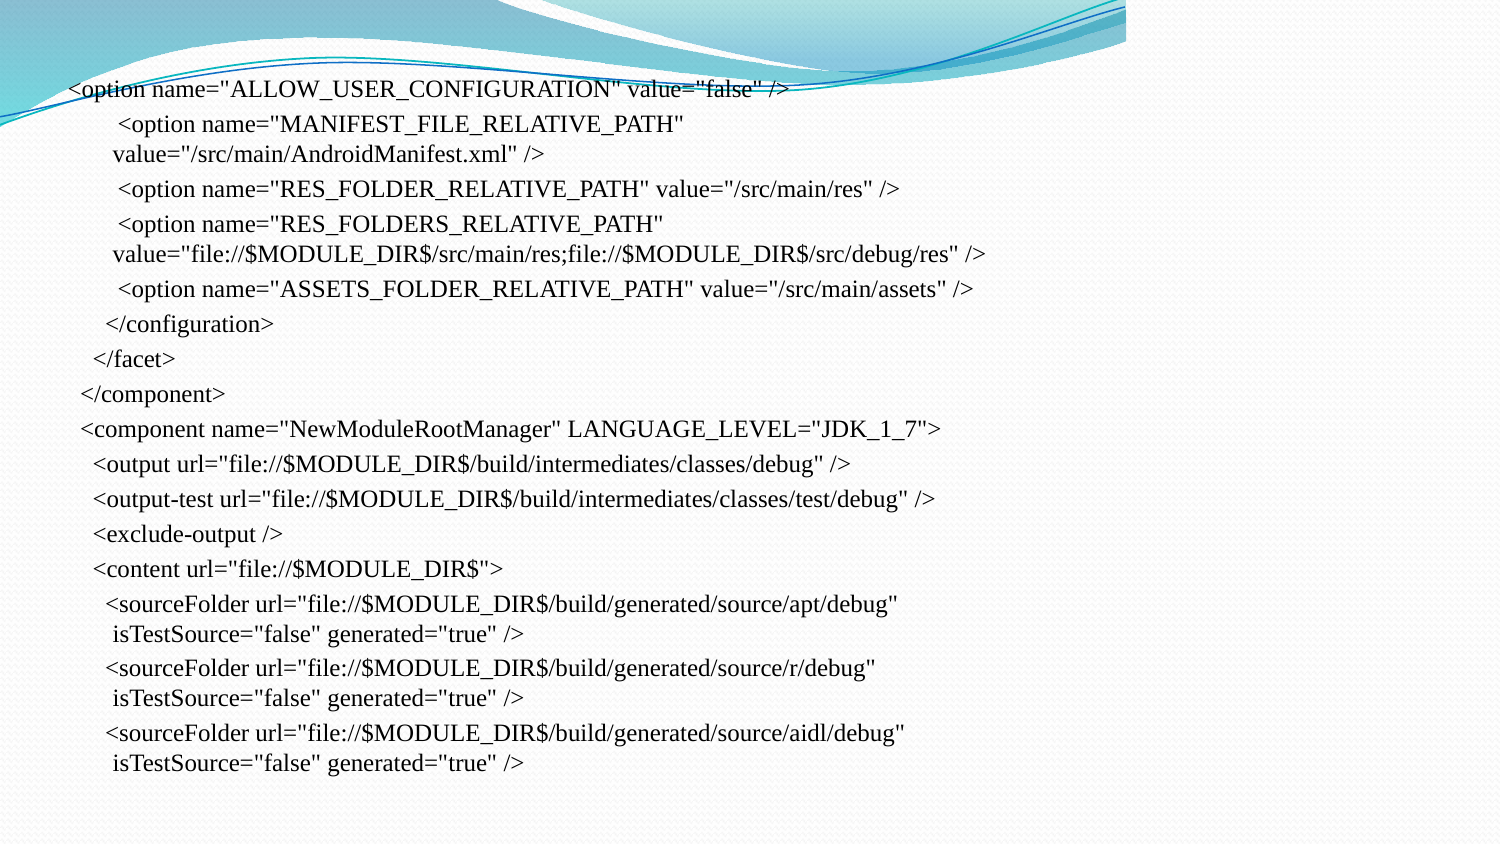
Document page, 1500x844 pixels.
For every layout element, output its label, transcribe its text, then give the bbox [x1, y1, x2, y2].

list <option name="ALLOW_USER_CONFIGURATION" value="false" /> <option name="MANIFEST_FILE_RELATIVE_PATH" value="/src/main/AndroidManifest.xml" /> <option name="RES_FOLDER_RELATIVE_PATH" value="/src/main/res" /> <option name="RES_FOLDERS_RELATIVE_PATH" value="file://$MODULE_DIR$/src/main/res;file://$MODULE_DIR$/src/debug/res" /> <option name="ASSETS_FOLDER_RELATIVE_PATH" value="/src/main/assets" /> </configuration> </facet> </component> <component name="NewModuleRootManager" LANGUAGE_LEVEL="JDK_1_7"> <output url="file://$MODULE_DIR$/build/intermediates/classes/debug" /> <output-test url="file://$MODULE_DIR$/build/intermediates/classes/test/debug" /> <exclude-output /> <content url="file://$MODULE_DIR$"> <sourceFolder url="file://$MODULE_DIR$/build/generated/source/apt/debug" isTestSource="false" generated="true" /> <sourceFolder url="file://$MODULE_DIR$/build/generated/source/r/debug" isTestSource="false" generated="true" /> <sourceFolder url="file://$MODULE_DIR$/build/generated/source/aidl/debug" isTestSource="false" generated="true" /> [52, 65, 1092, 844]
